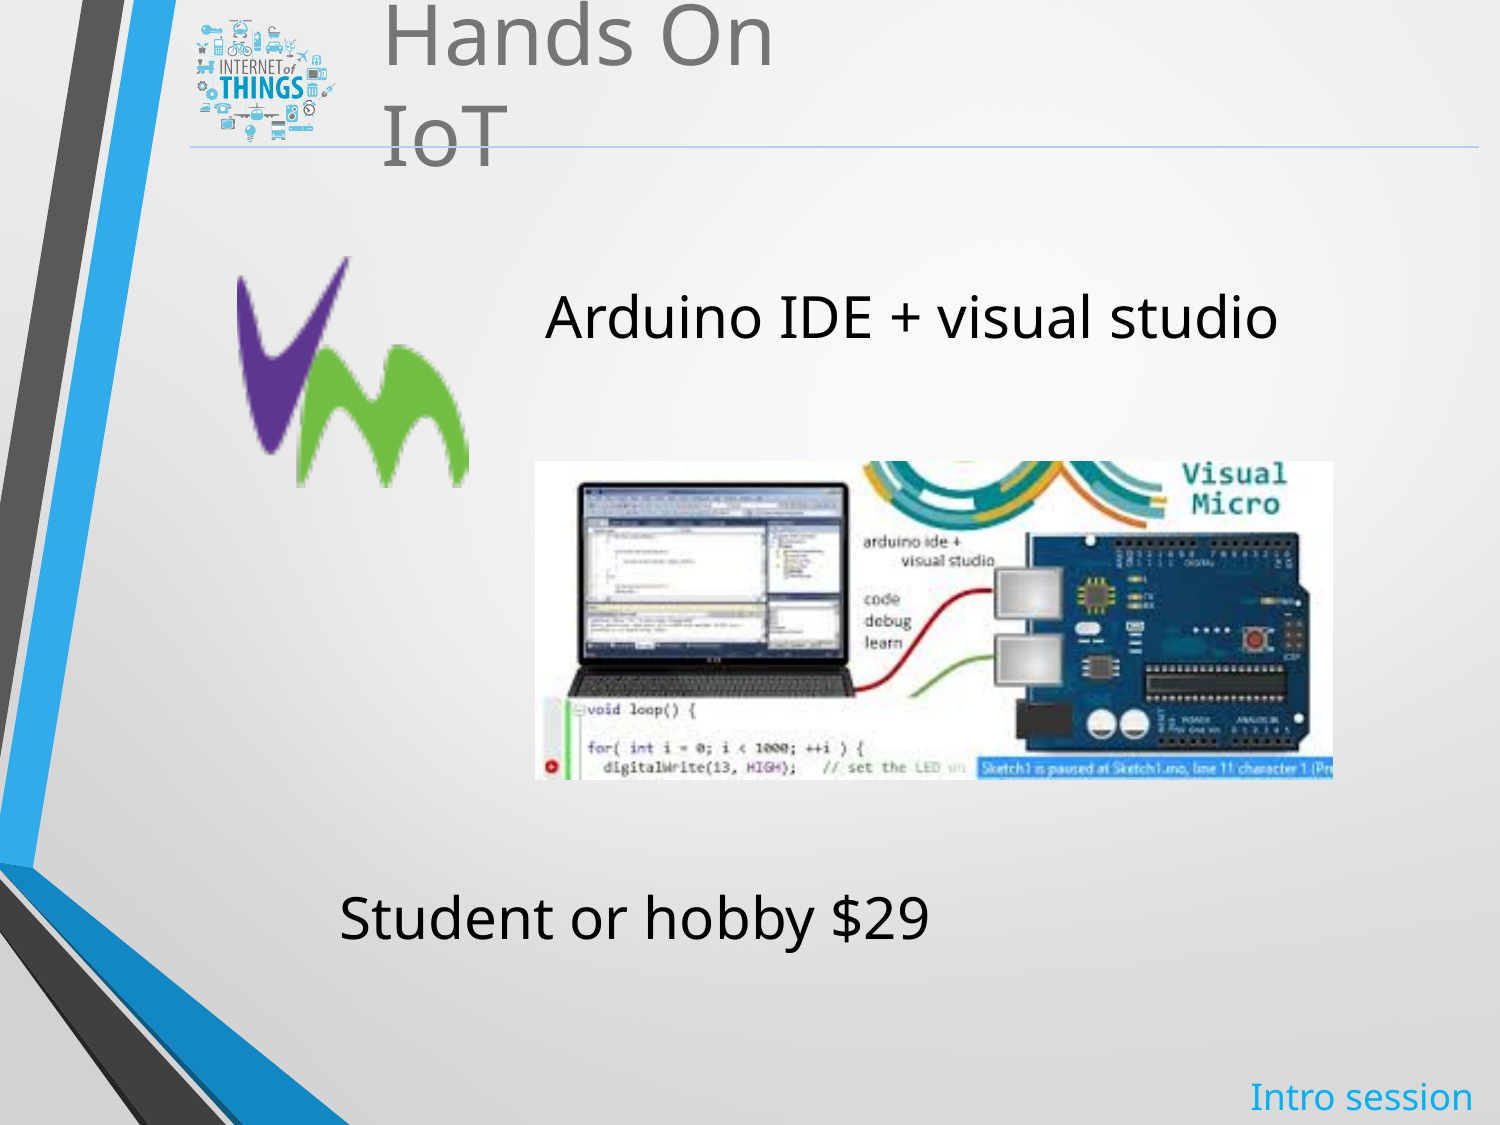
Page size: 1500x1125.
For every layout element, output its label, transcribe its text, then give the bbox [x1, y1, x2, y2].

text_box Arduino IDE + visual studio [531, 272, 1296, 358]
picture [237, 256, 469, 489]
text_box Student or hobby $29 [324, 874, 946, 959]
picture [190, 17, 338, 146]
picture [535, 461, 1333, 780]
